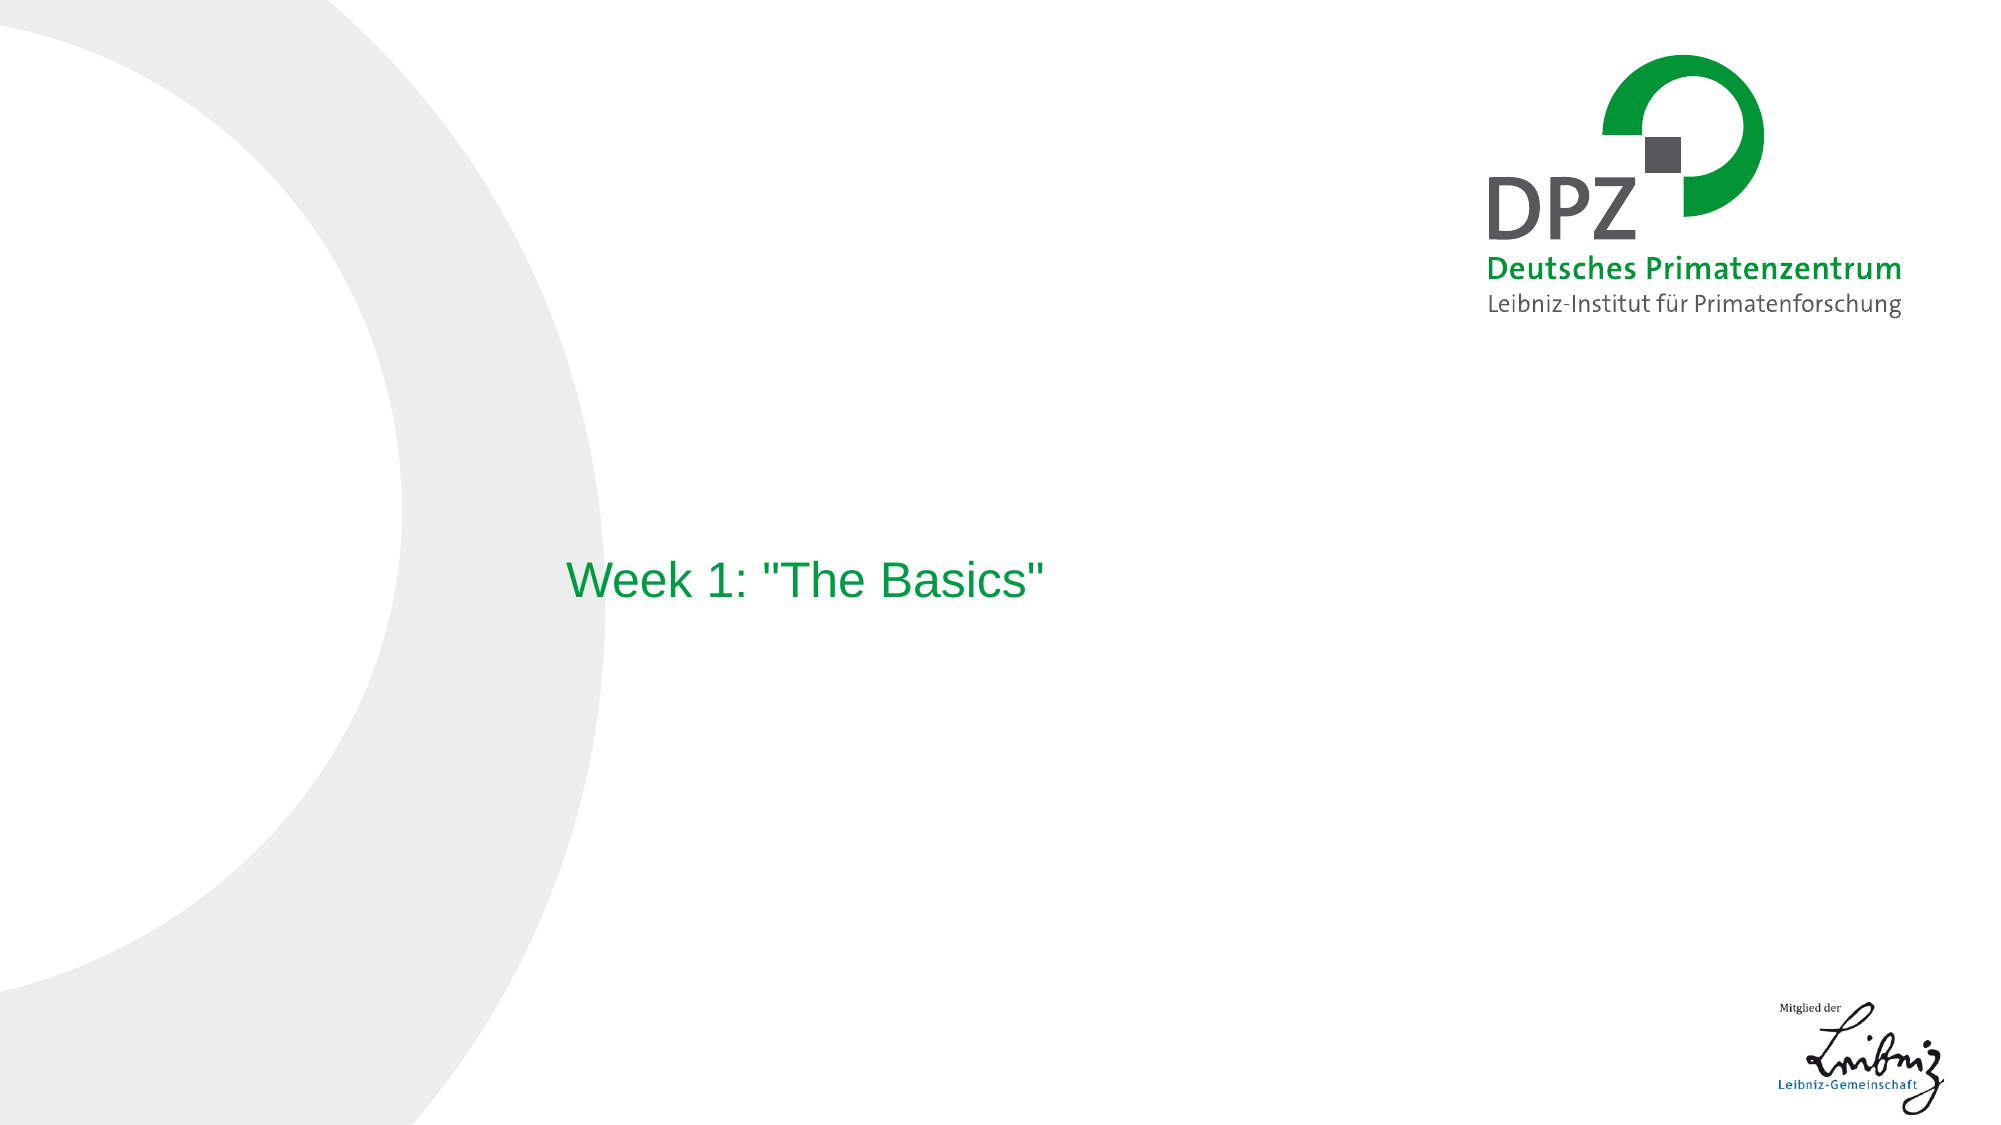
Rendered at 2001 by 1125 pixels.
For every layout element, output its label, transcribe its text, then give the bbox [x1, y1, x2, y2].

picture [1779, 1002, 1945, 1115]
title Week 1: "The Basics" [551, 491, 1874, 664]
